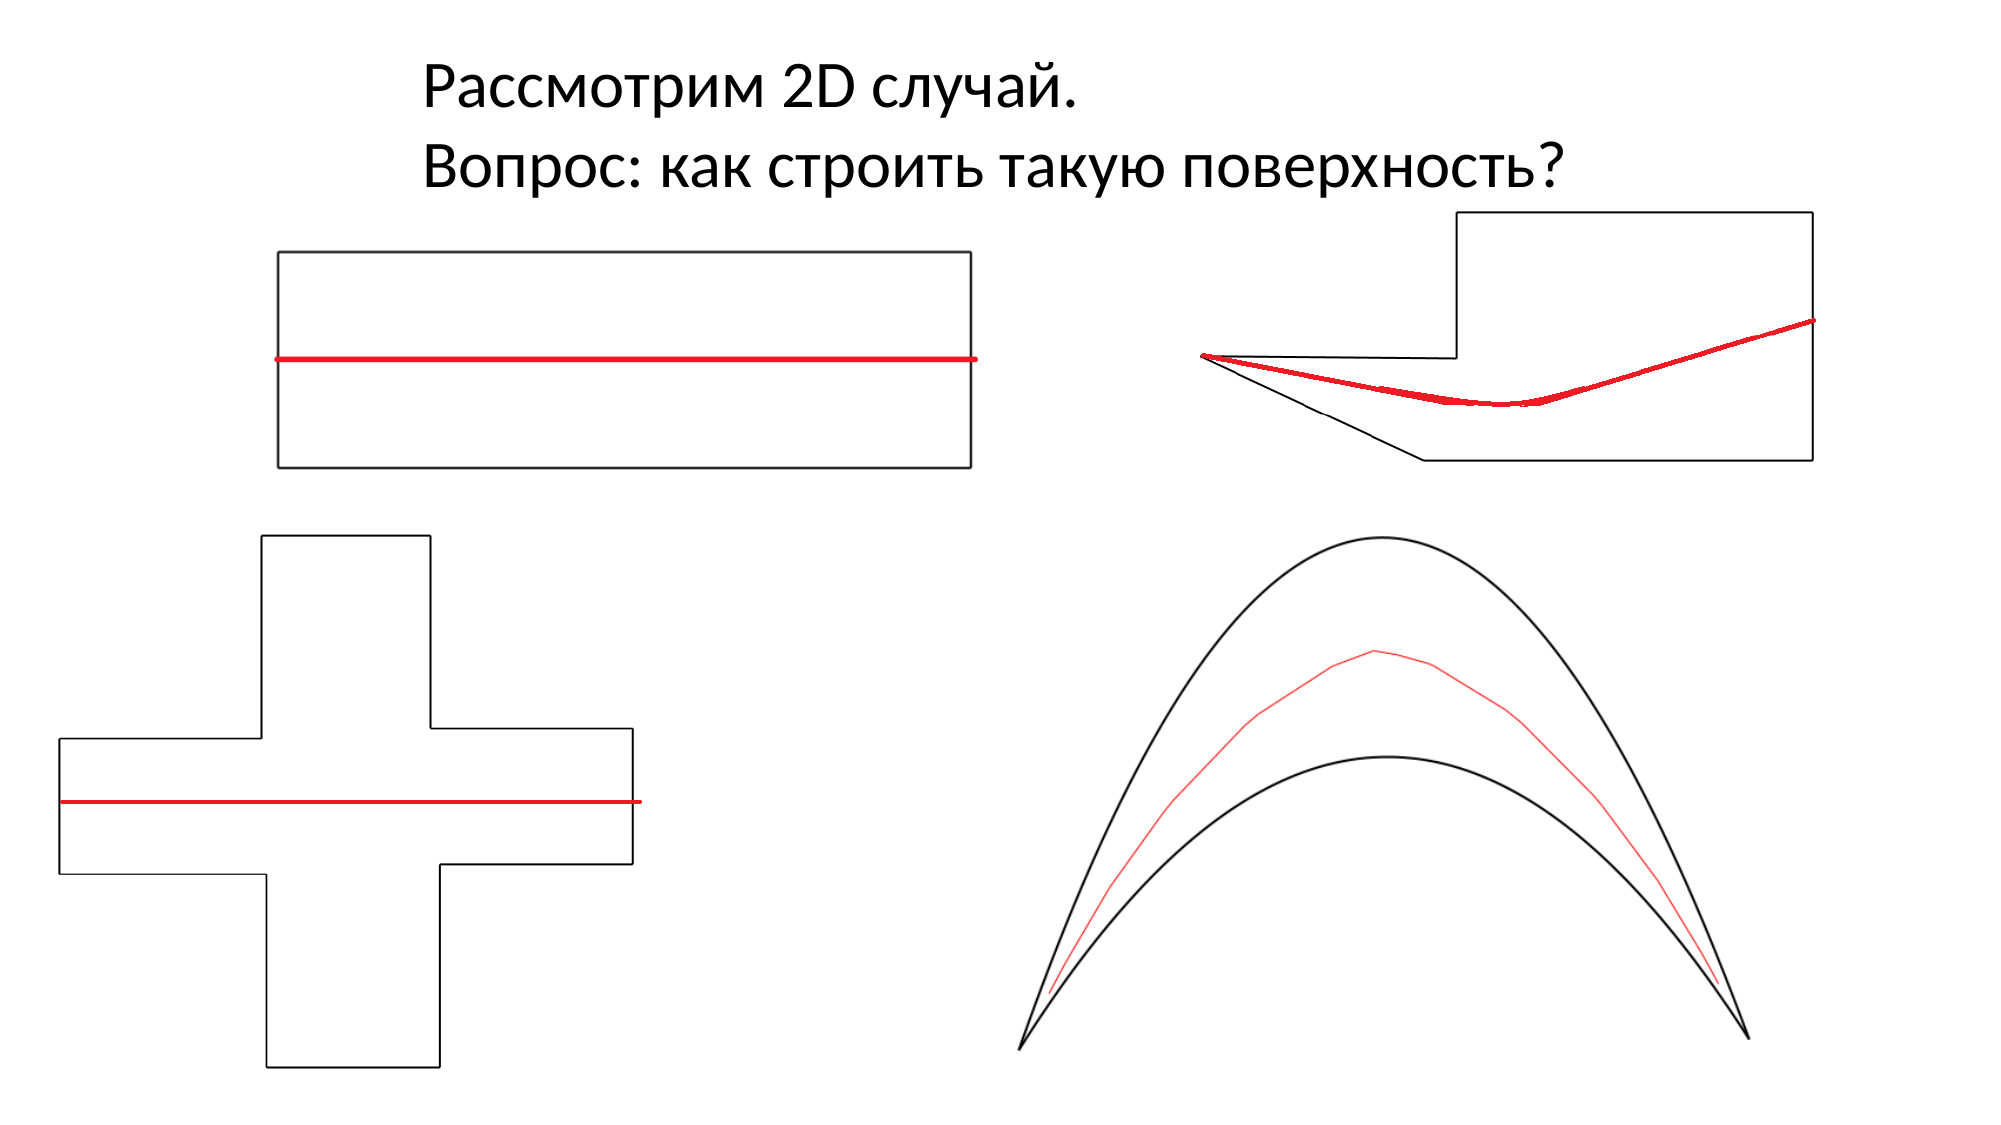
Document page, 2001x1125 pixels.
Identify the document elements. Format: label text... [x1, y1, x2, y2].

picture [26, 149, 1872, 1094]
text_box Рассмотрим 2D случай. Вопрос: как строить такую поверхность? [407, 33, 1584, 208]
